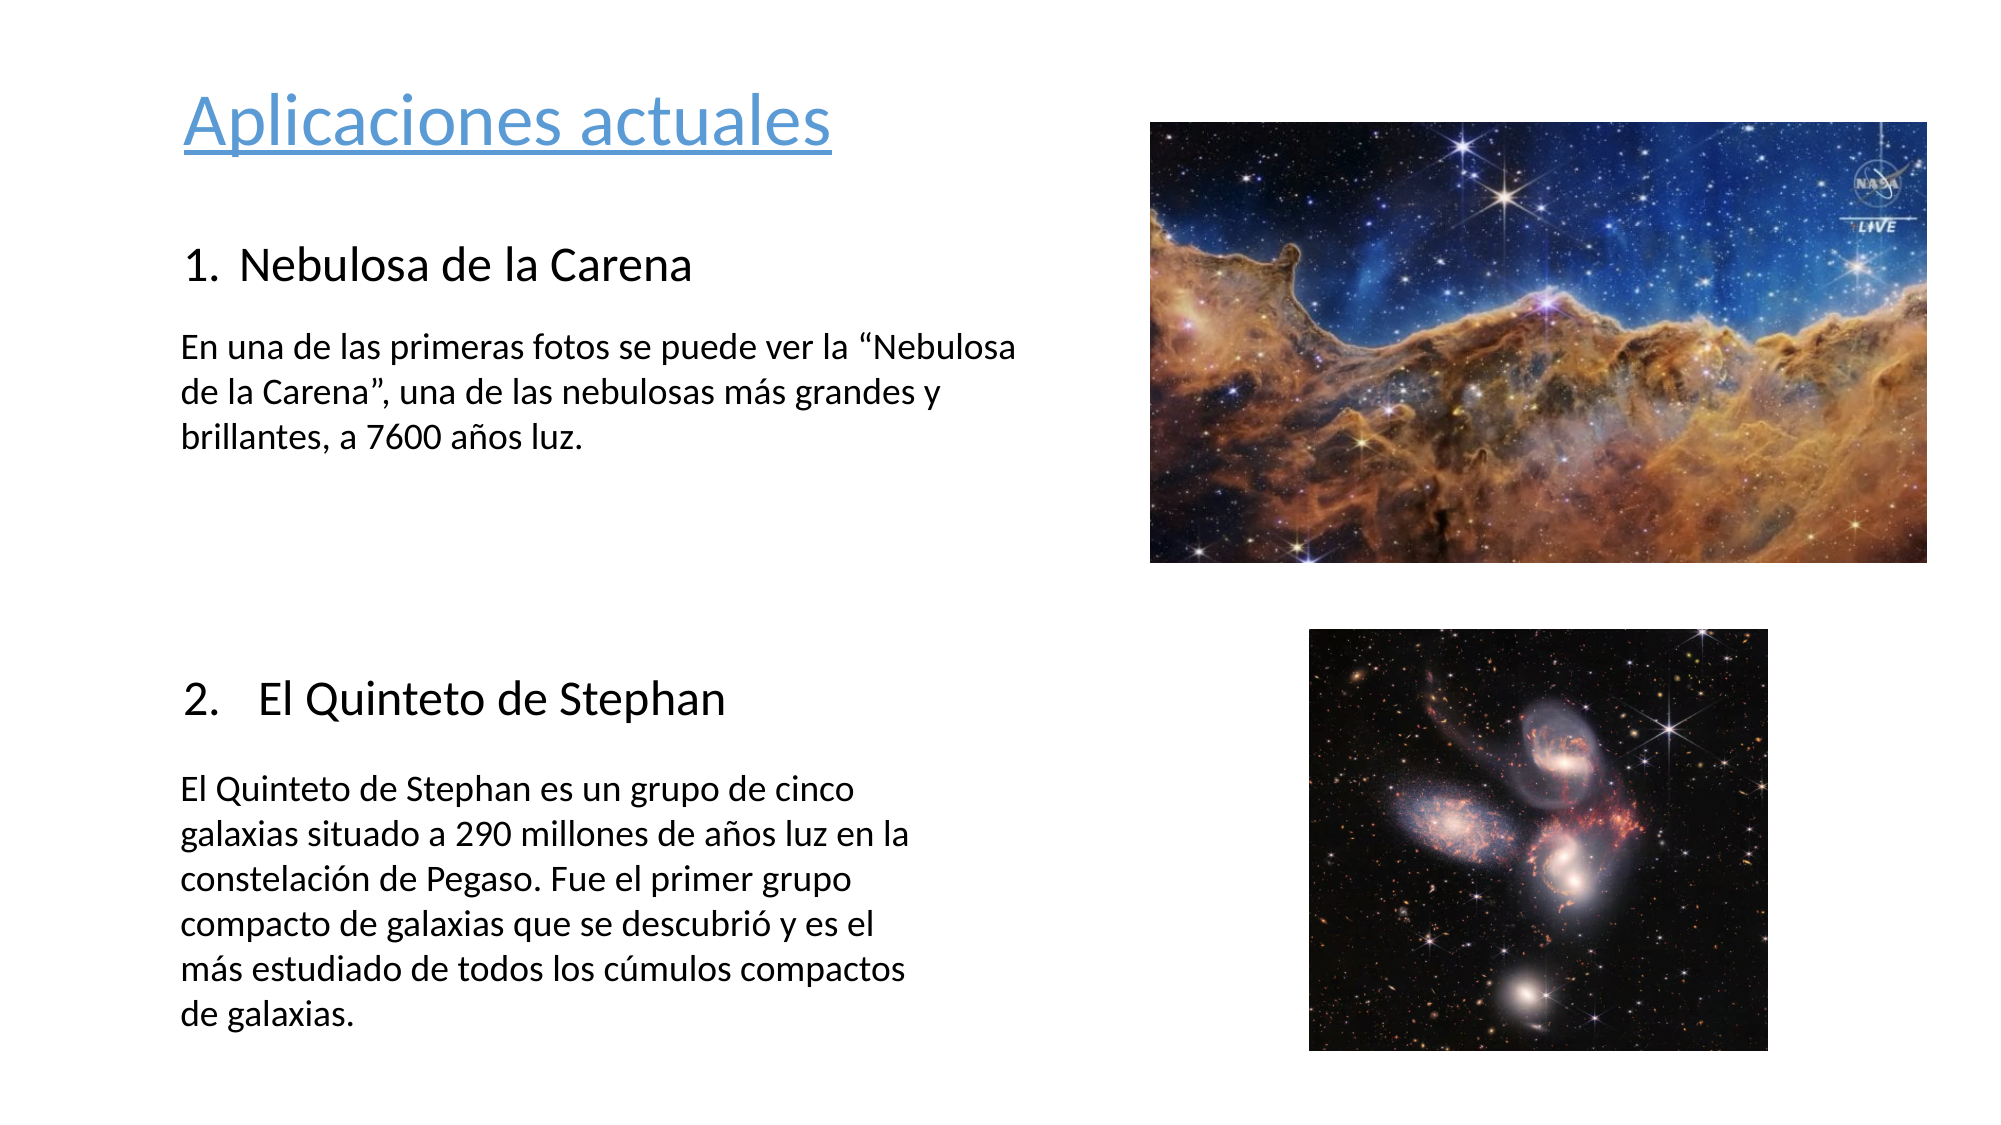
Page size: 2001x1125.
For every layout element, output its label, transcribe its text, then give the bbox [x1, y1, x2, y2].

text_box En una de las primeras fotos se puede ver la “Nebulosa de la Carena”, una de las nebulosas más grandes y brillantes, a 7600 años luz. [165, 314, 1036, 465]
text_box Nebulosa de la Carena [168, 223, 709, 299]
text_box El Quinteto de Stephan [168, 658, 742, 734]
picture [1308, 629, 1769, 1051]
picture [1150, 122, 1927, 563]
text_box El Quinteto de Stephan es un grupo de cinco galaxias situado a 290 millones de años luz en la constelación de Pegaso. Fue el primer grupo compacto de galaxias que se descubrió y es el más estudiado de todos los cúmulos compactos de galaxias. [165, 757, 930, 1042]
text_box Aplicaciones actuales [168, 63, 847, 168]
